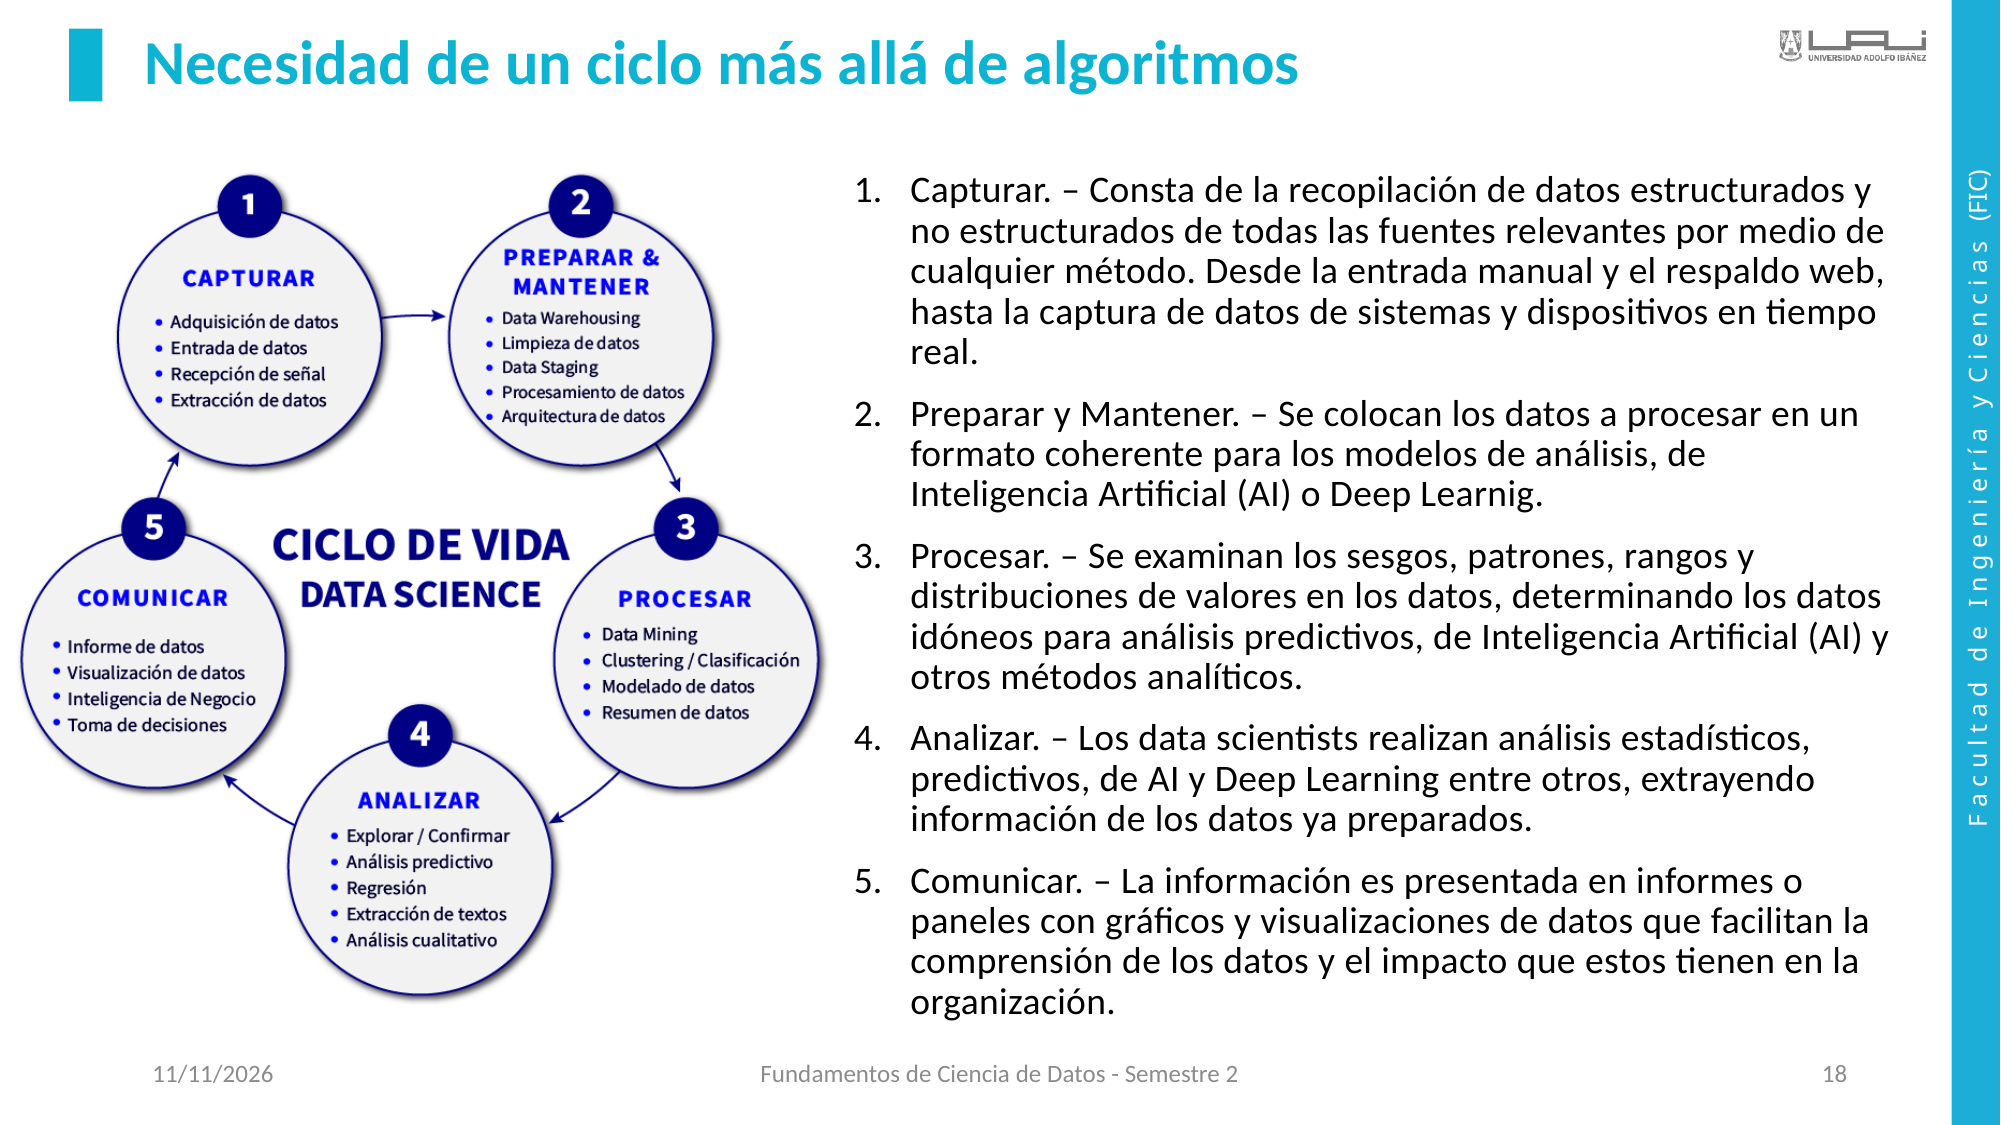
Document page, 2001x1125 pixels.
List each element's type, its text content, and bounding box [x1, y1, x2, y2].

text_box Capturar. – Consta de la recopilación de datos estructurados y no estructurados de todas las fuentes relevantes por medio de cualquier método. Desde la entrada manual y el respaldo web, hasta la captura de datos de sistemas y dispositivos en tiempo real. Preparar y Mantener. – Se colocan los datos a procesar en un formato coherente para los modelos de análisis, de Inteligencia Artificial (AI) o Deep Learnig. Procesar. – Se examinan los sesgos, patrones, rangos y distribuciones de valores en los datos, determinando los datos idóneos para análisis predictivos, de Inteligencia Artificial (AI) y otros métodos analíticos. Analizar. – Los data scientists realizan análisis estadísticos, predictivos, de AI y Deep Learning entre otros, extrayendo información de los datos ya preparados. Comunicar. – La información es presentada en informes o paneles con gráficos y visualizaciones de datos que facilitan la comprensión de los datos y el impacto que estos tienen en la organización. [840, 163, 1912, 928]
slide_number 18 [1412, 1042, 1863, 1103]
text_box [0, 163, 840, 1009]
title Necesidad de un ciclo más allá de algoritmos [129, 17, 1725, 112]
picture [1769, 17, 1939, 74]
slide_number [137, 1042, 588, 1103]
footer Fundamentos de Ciencia de Datos - Semestre 2 [662, 1042, 1338, 1103]
